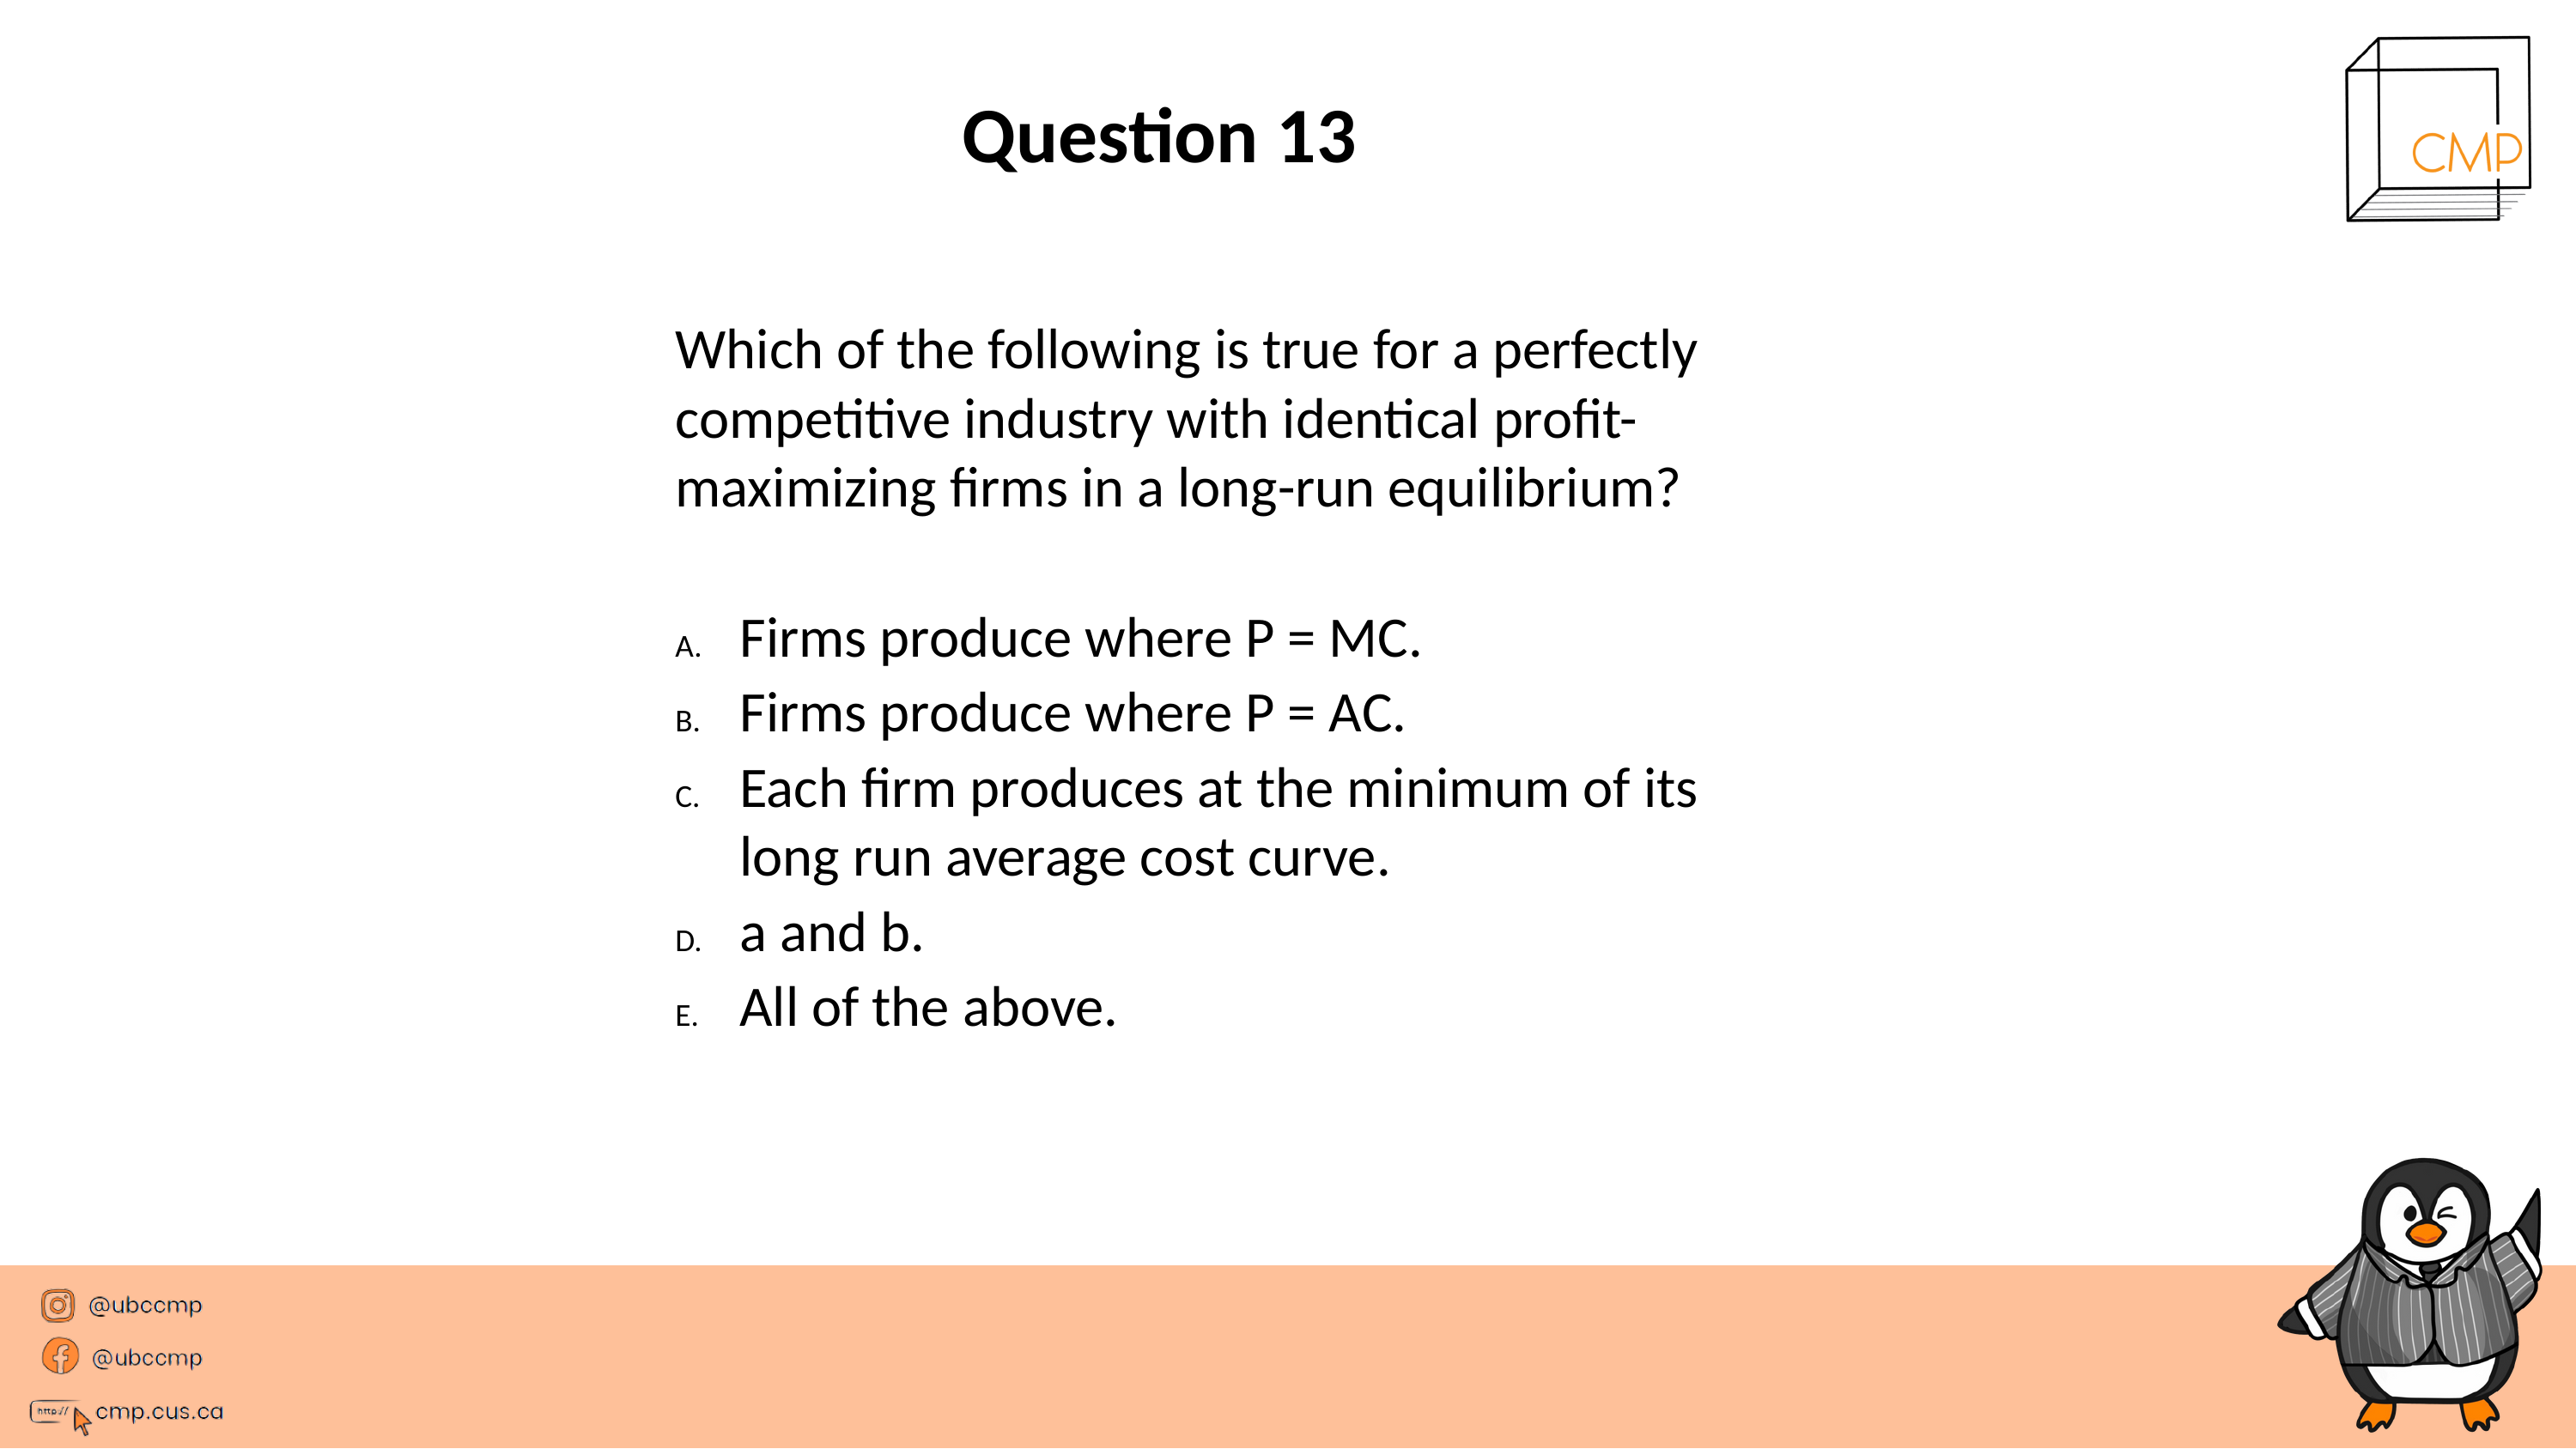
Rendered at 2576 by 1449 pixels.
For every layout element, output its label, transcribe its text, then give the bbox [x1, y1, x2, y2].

text_box Question 13 [570, 50, 1730, 212]
picture [15, 1276, 258, 1442]
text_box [0, 1245, 2227, 1449]
picture [2232, 1003, 2576, 1449]
picture [2233, 0, 2576, 337]
text_box Which of the following is true for a perfectly competitive industry with identical profit-maximizing firms in a long-run equilibrium? Firms produce where P = MC. Firms produce where P = AC. Each firm produces at the minimum of its long run average cost curve. a and b. All of the above. [643, 305, 1803, 1113]
